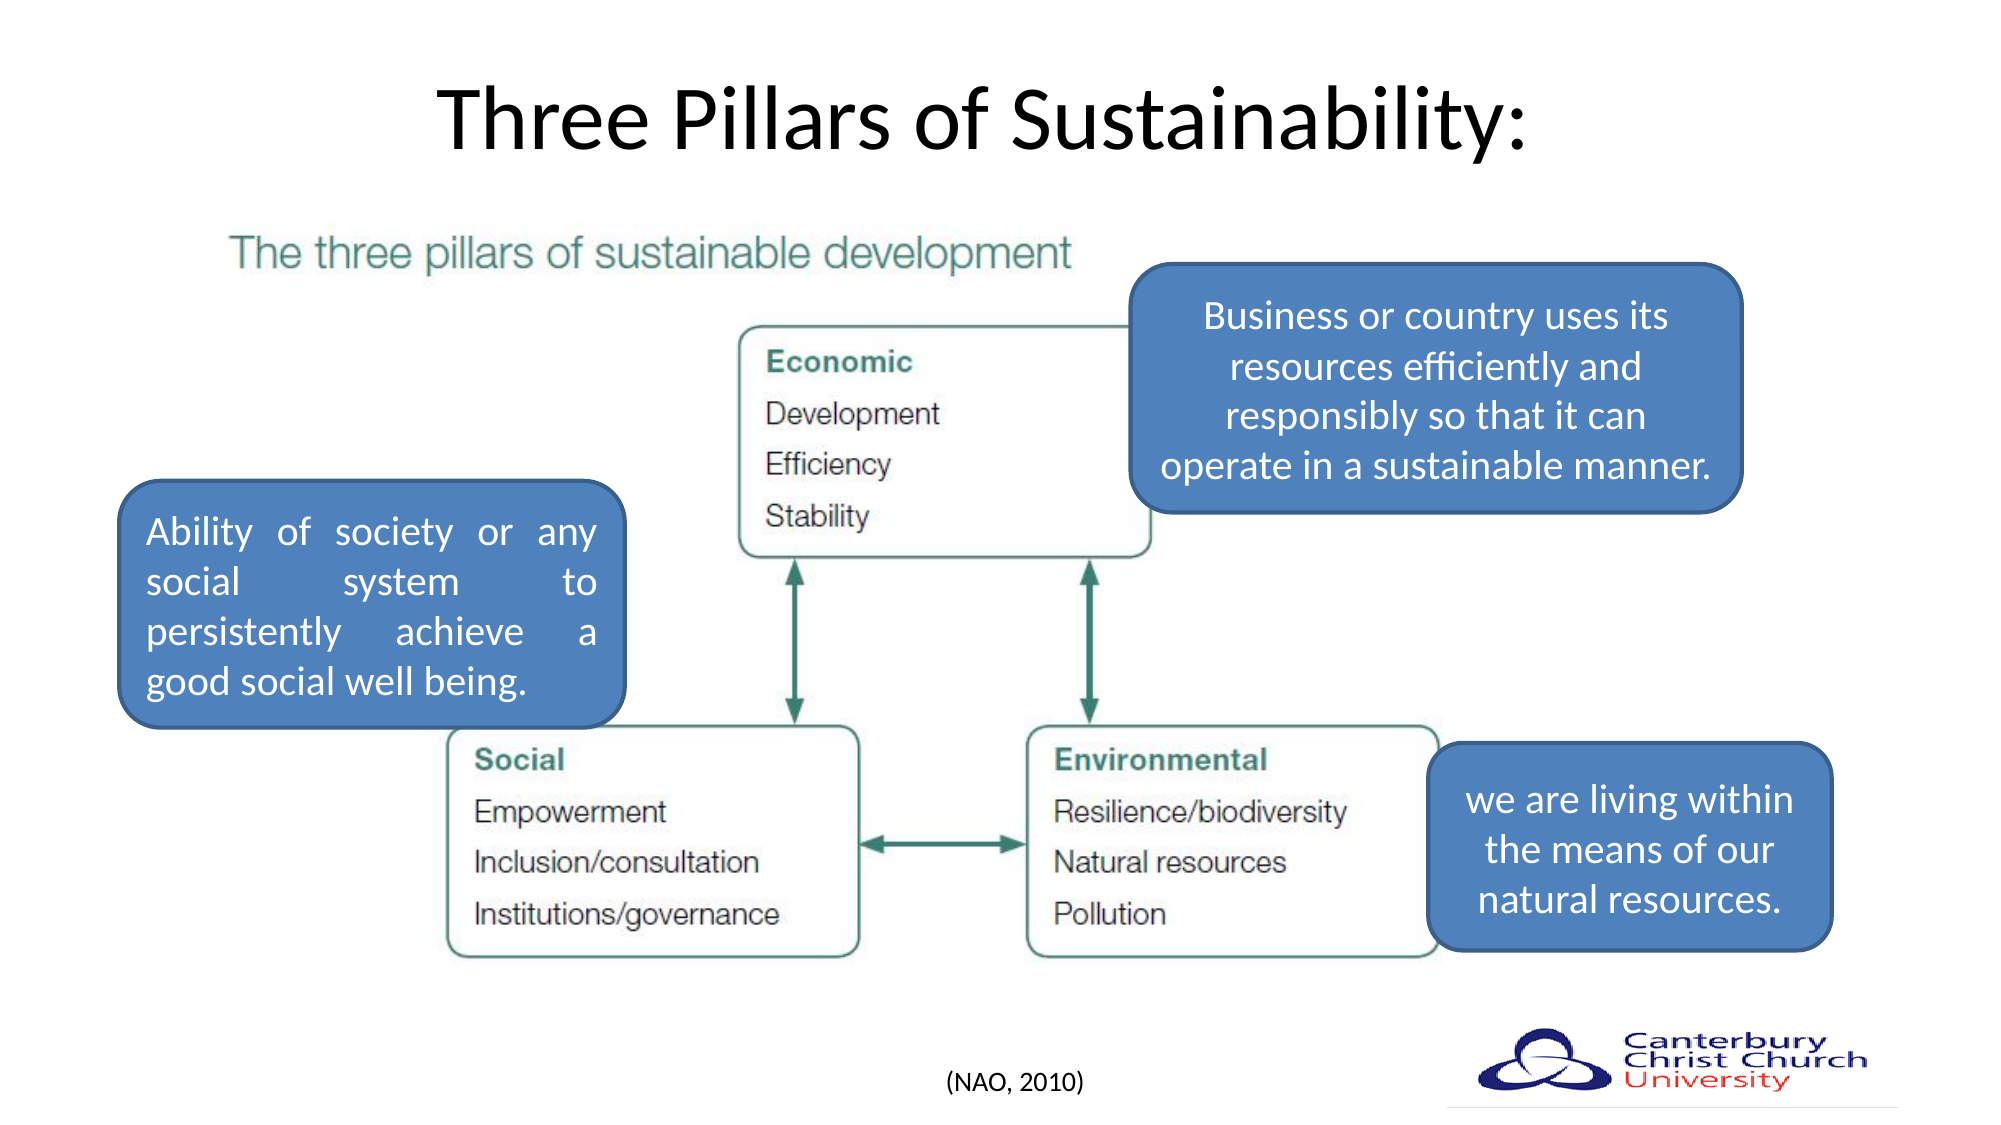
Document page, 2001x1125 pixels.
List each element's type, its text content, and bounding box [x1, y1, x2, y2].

text_box Ability of society or any social system to persistently achieve a good social well being. [117, 478, 209, 730]
title Three Pillars of Sustainability: [79, 19, 1889, 207]
text_box (NAO, 2010) [930, 1056, 1138, 1105]
text_box we are living within the means of our natural resources. [1497, 740, 1834, 953]
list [214, 223, 1493, 985]
text_box Business or country uses its resources efficiently and responsibly so that it can operate in a sustainable manner. [1497, 261, 1744, 515]
picture [1447, 1012, 1900, 1108]
